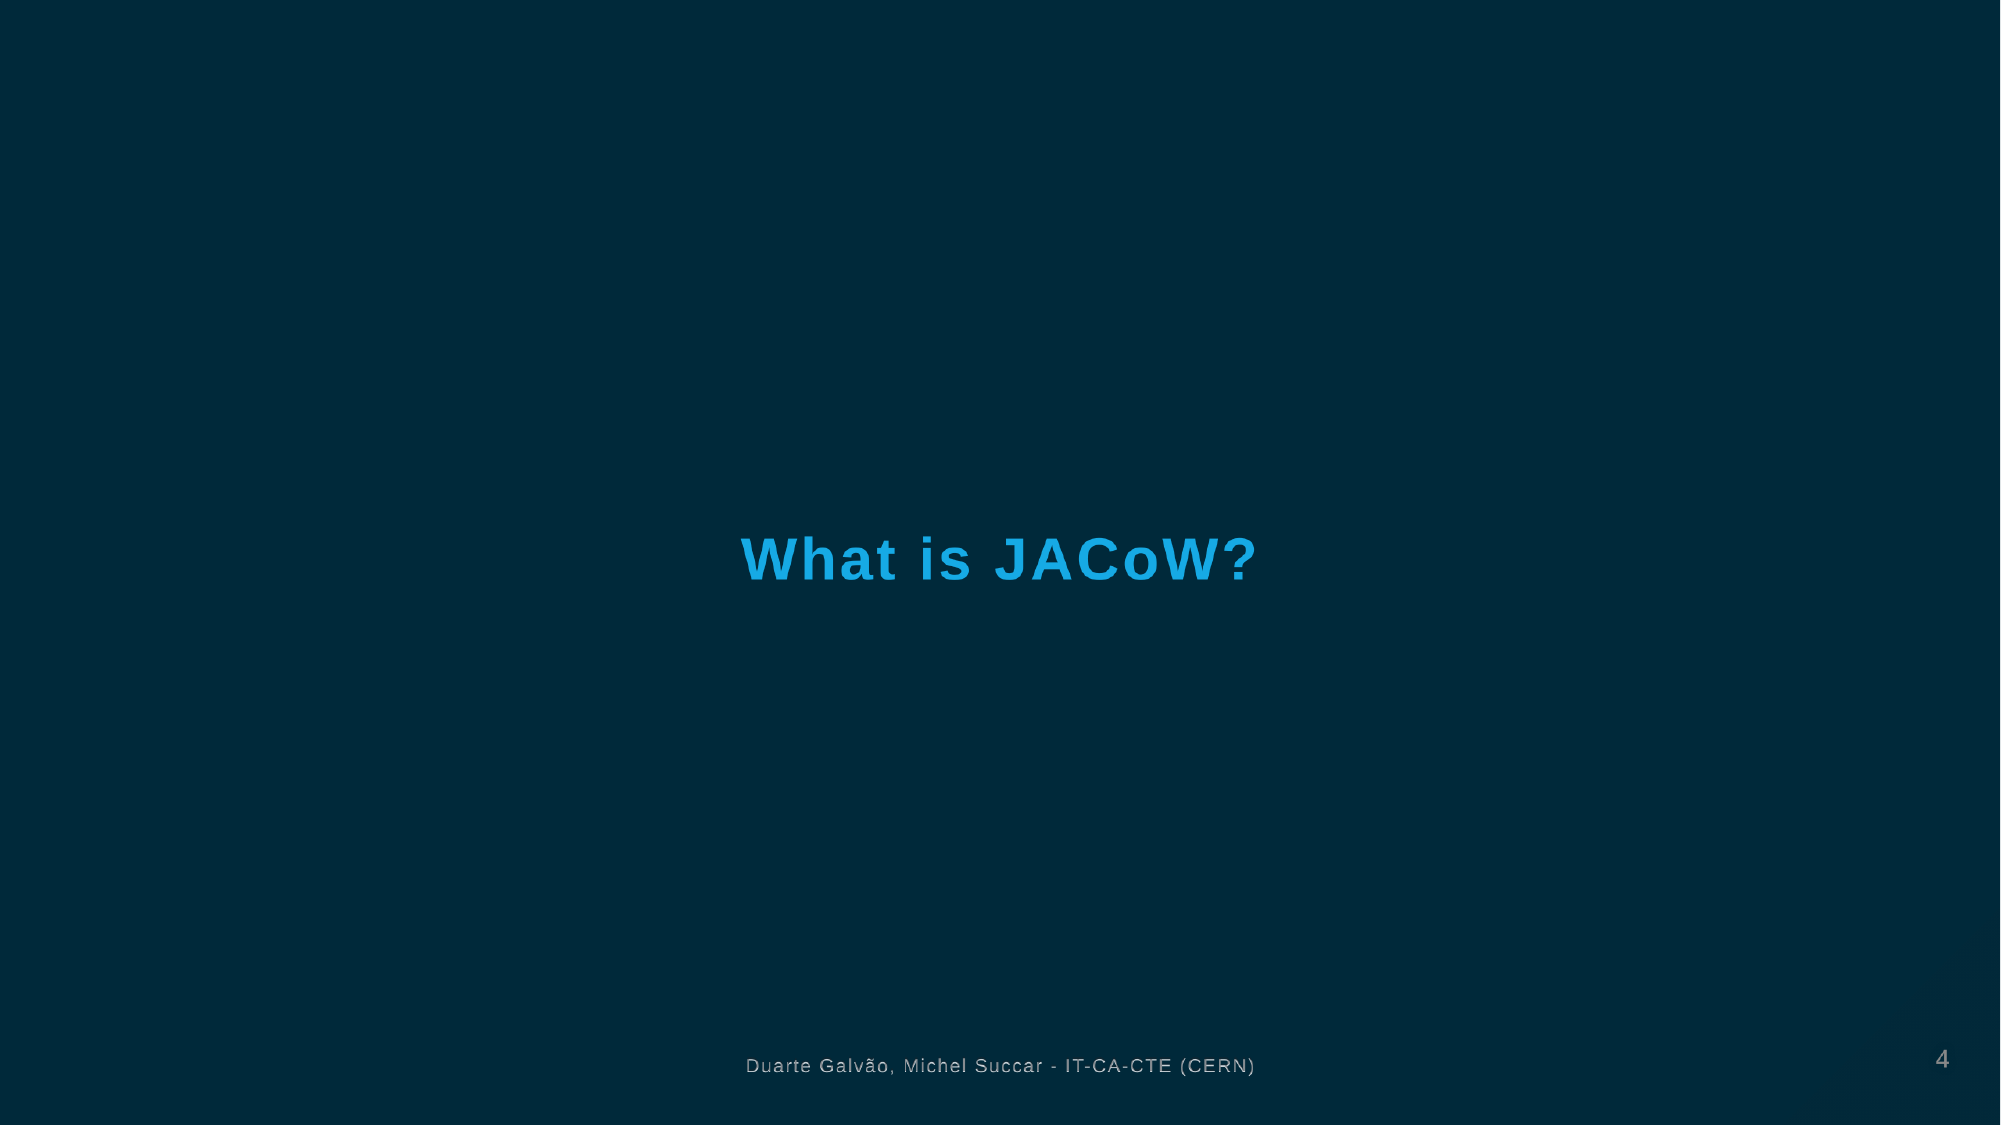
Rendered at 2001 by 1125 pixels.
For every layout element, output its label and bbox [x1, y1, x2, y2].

picture [1205, 1058, 1214, 1071]
picture [1189, 1058, 1199, 1072]
picture [802, 1061, 809, 1072]
picture [743, 540, 795, 578]
picture [977, 1063, 986, 1072]
picture [867, 1058, 874, 1072]
picture [939, 1059, 946, 1071]
picture [1164, 540, 1216, 578]
picture [837, 1061, 844, 1072]
picture [1132, 1058, 1140, 1063]
picture [943, 549, 968, 579]
picture [843, 549, 872, 579]
picture [775, 1061, 782, 1071]
picture [878, 1061, 886, 1072]
picture [806, 537, 813, 578]
picture [1147, 1058, 1156, 1071]
picture [997, 540, 1022, 579]
picture [1080, 539, 1116, 579]
picture [991, 1063, 998, 1072]
picture [1937, 1050, 1948, 1067]
picture [814, 549, 832, 578]
picture [1160, 1058, 1170, 1071]
picture [1025, 1061, 1032, 1071]
picture [878, 542, 894, 579]
picture [1034, 540, 1069, 578]
picture [924, 549, 930, 578]
picture [951, 1061, 959, 1069]
picture [1126, 549, 1156, 579]
picture [1226, 539, 1253, 566]
picture [822, 1065, 832, 1072]
picture [928, 1065, 934, 1072]
